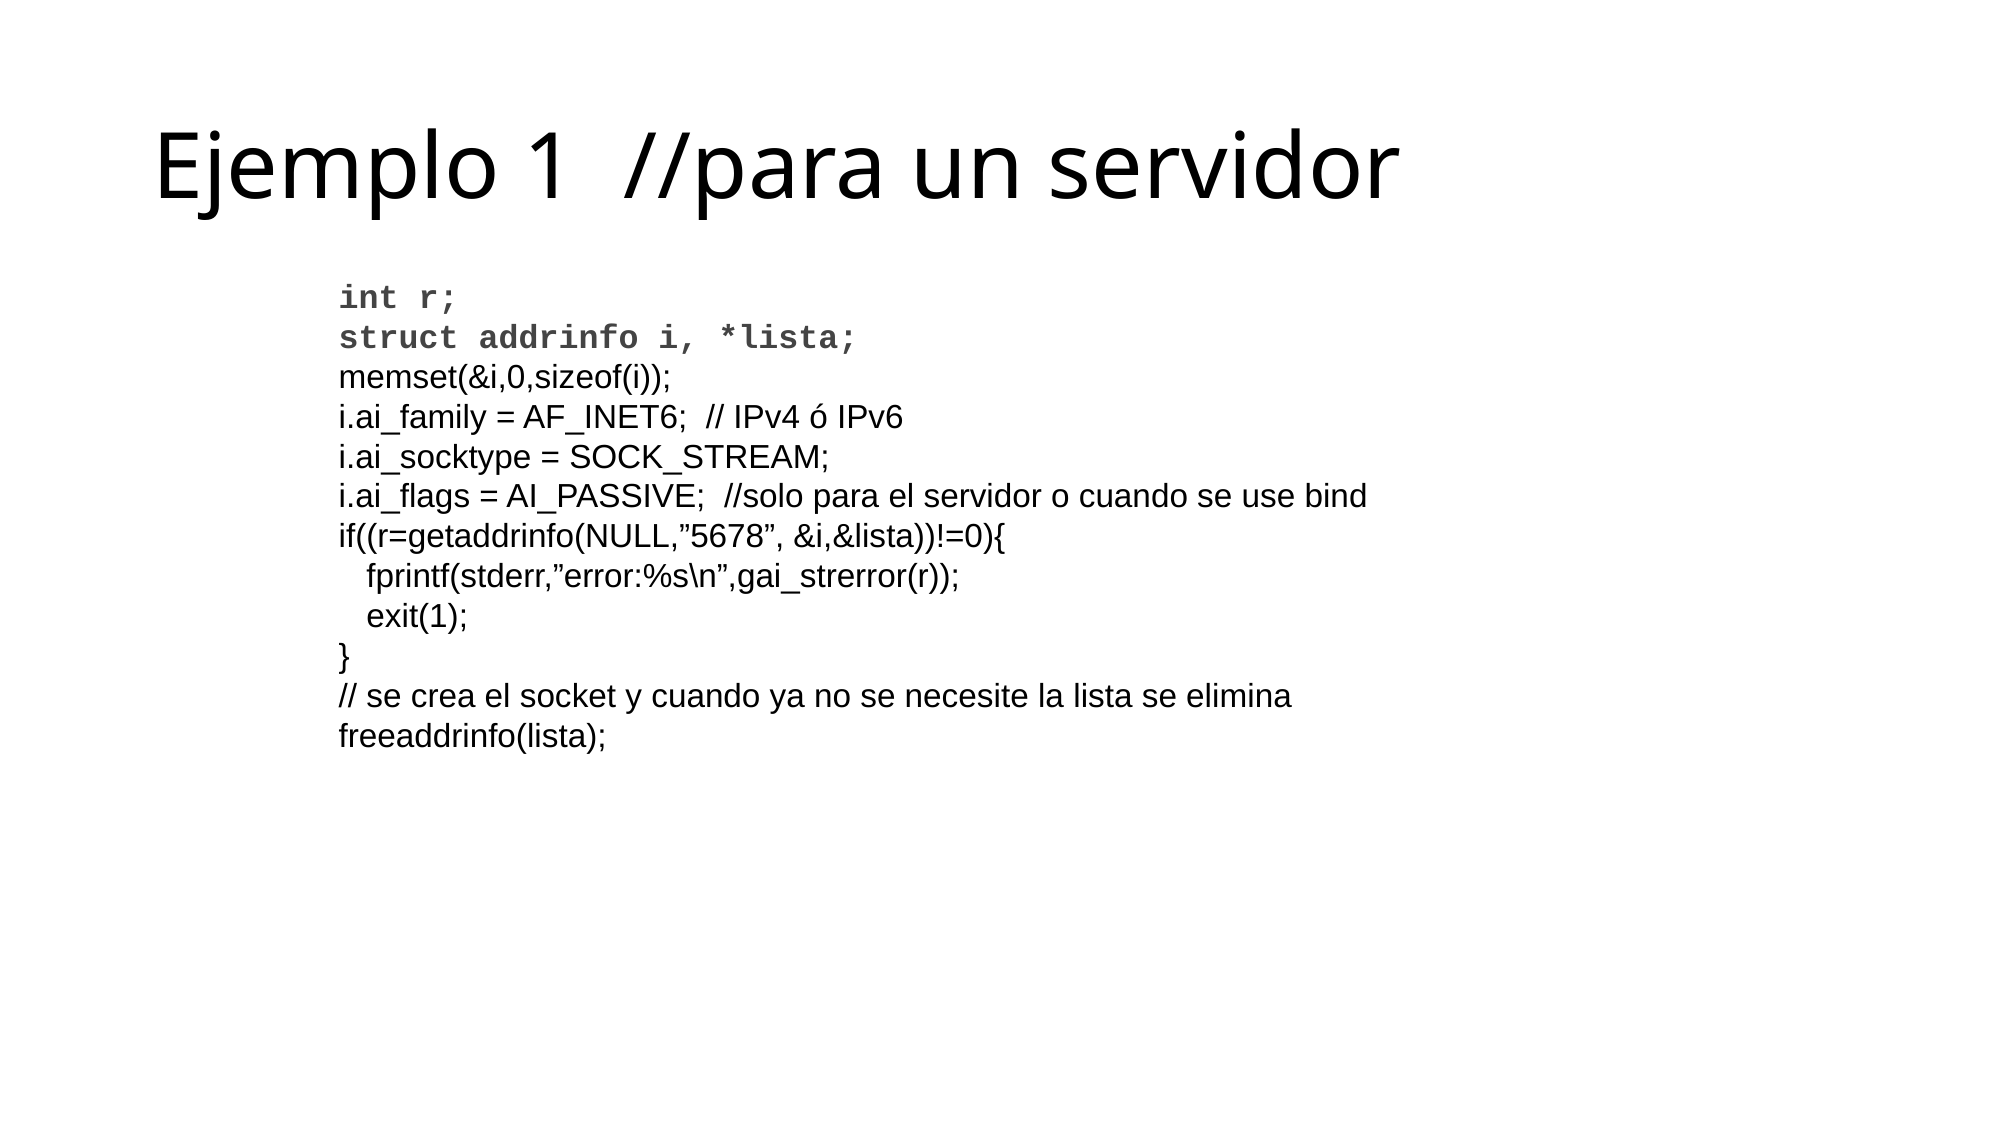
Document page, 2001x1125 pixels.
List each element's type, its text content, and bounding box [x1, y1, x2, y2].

text_box Ejemplo 1 //para un servidor [137, 59, 1863, 278]
text_box int r; struct addrinfo i, *lista; memset(&i,0,sizeof(i)); i.ai_family = AF_INET6; // IPv4 ó IPv6 i.ai_socktype = SOCK_STREAM; i.ai_flags = AI_PASSIVE; //solo para el servidor o cuando se use bind if((r=getaddrinfo(NULL,”5678”, &i,&lista))!=0){ fprintf(stderr,”error:%s\n”,gai_strerror(r)); exit(1); } // se crea el socket y cuando ya no se necesite la lista se elimina freeaddrinfo(lista); [323, 270, 1728, 805]
